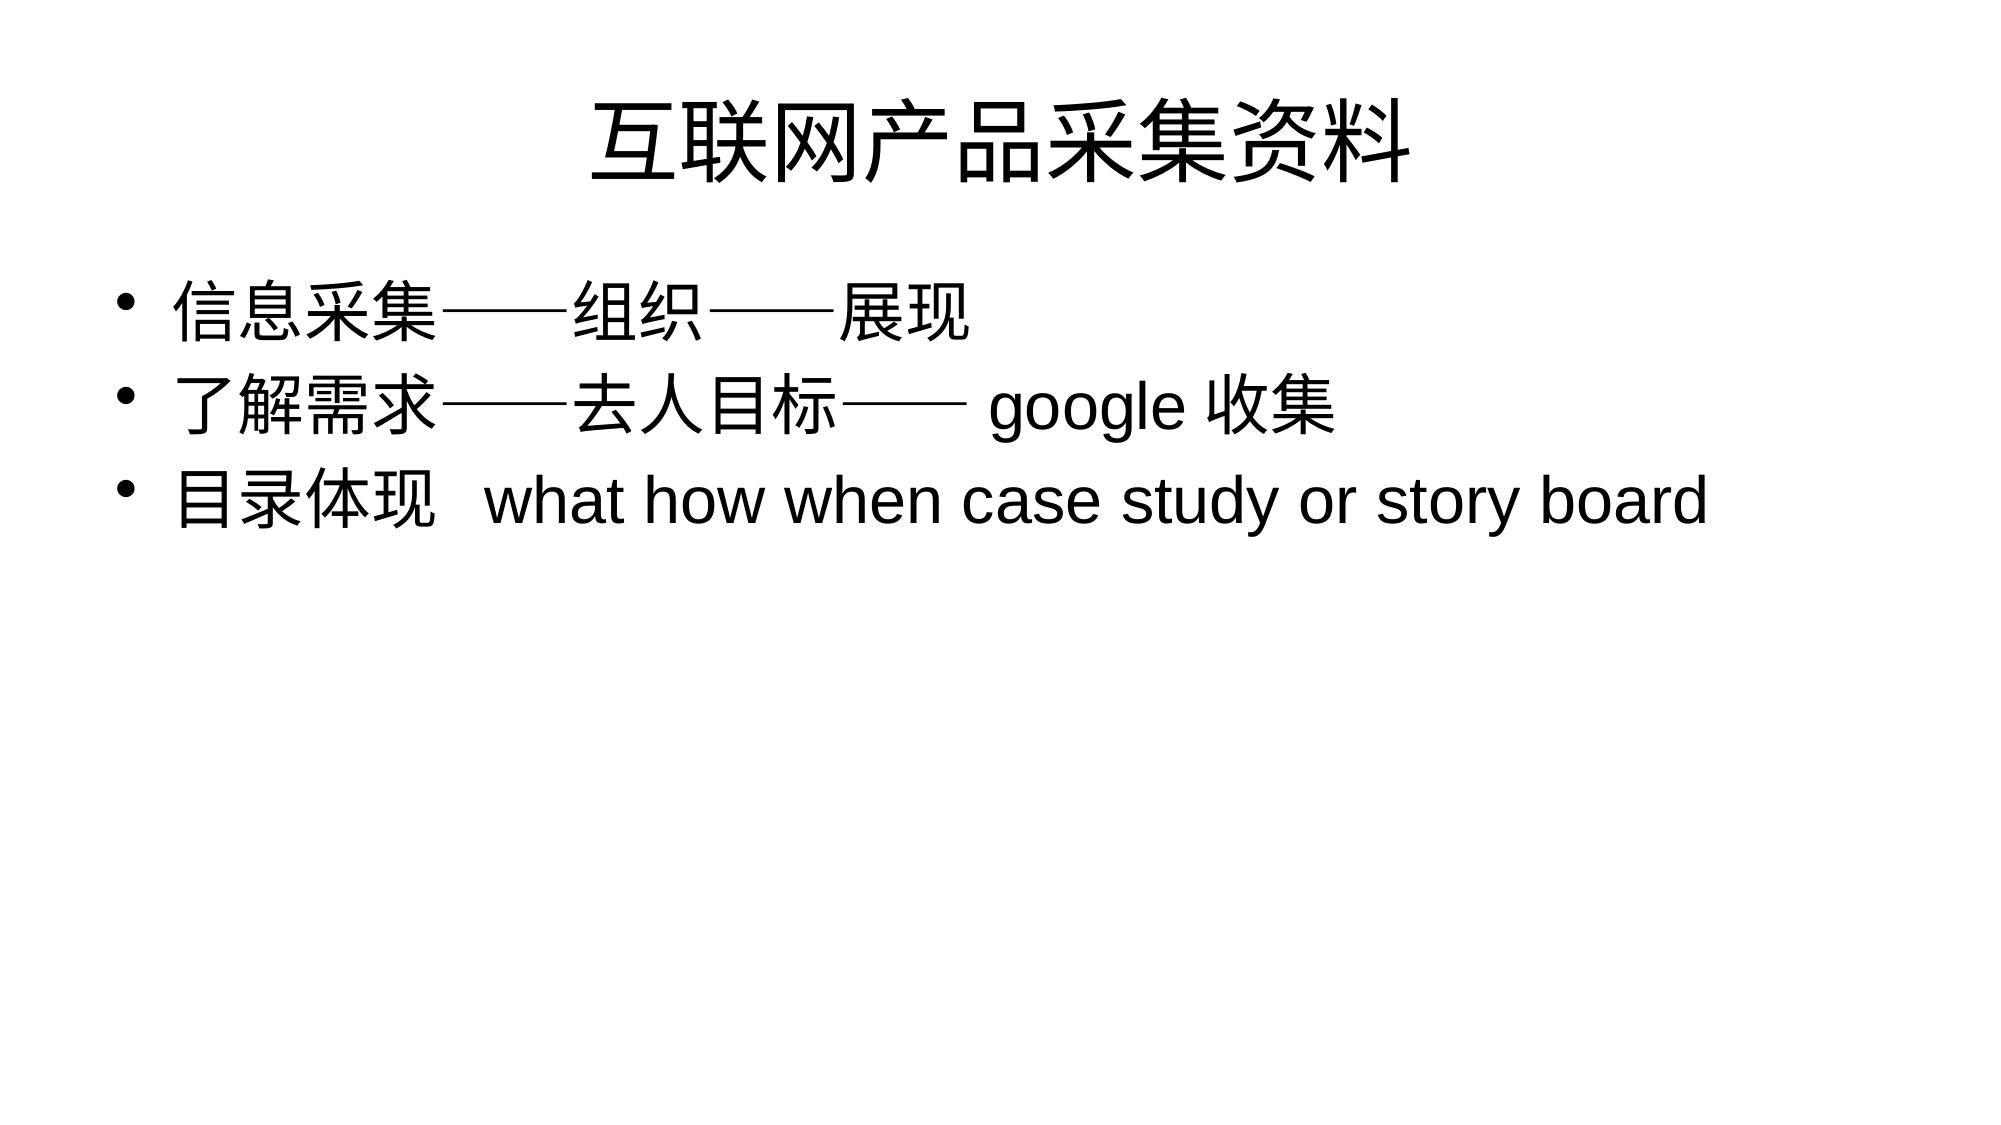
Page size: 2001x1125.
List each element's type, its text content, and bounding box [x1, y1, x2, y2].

title 互联网产品采集资料 [99, 45, 1900, 233]
list 信息采集——组织——展现 了解需求——去人目标——google收集 目录体现 what how when case study or story board [99, 262, 1900, 1005]
